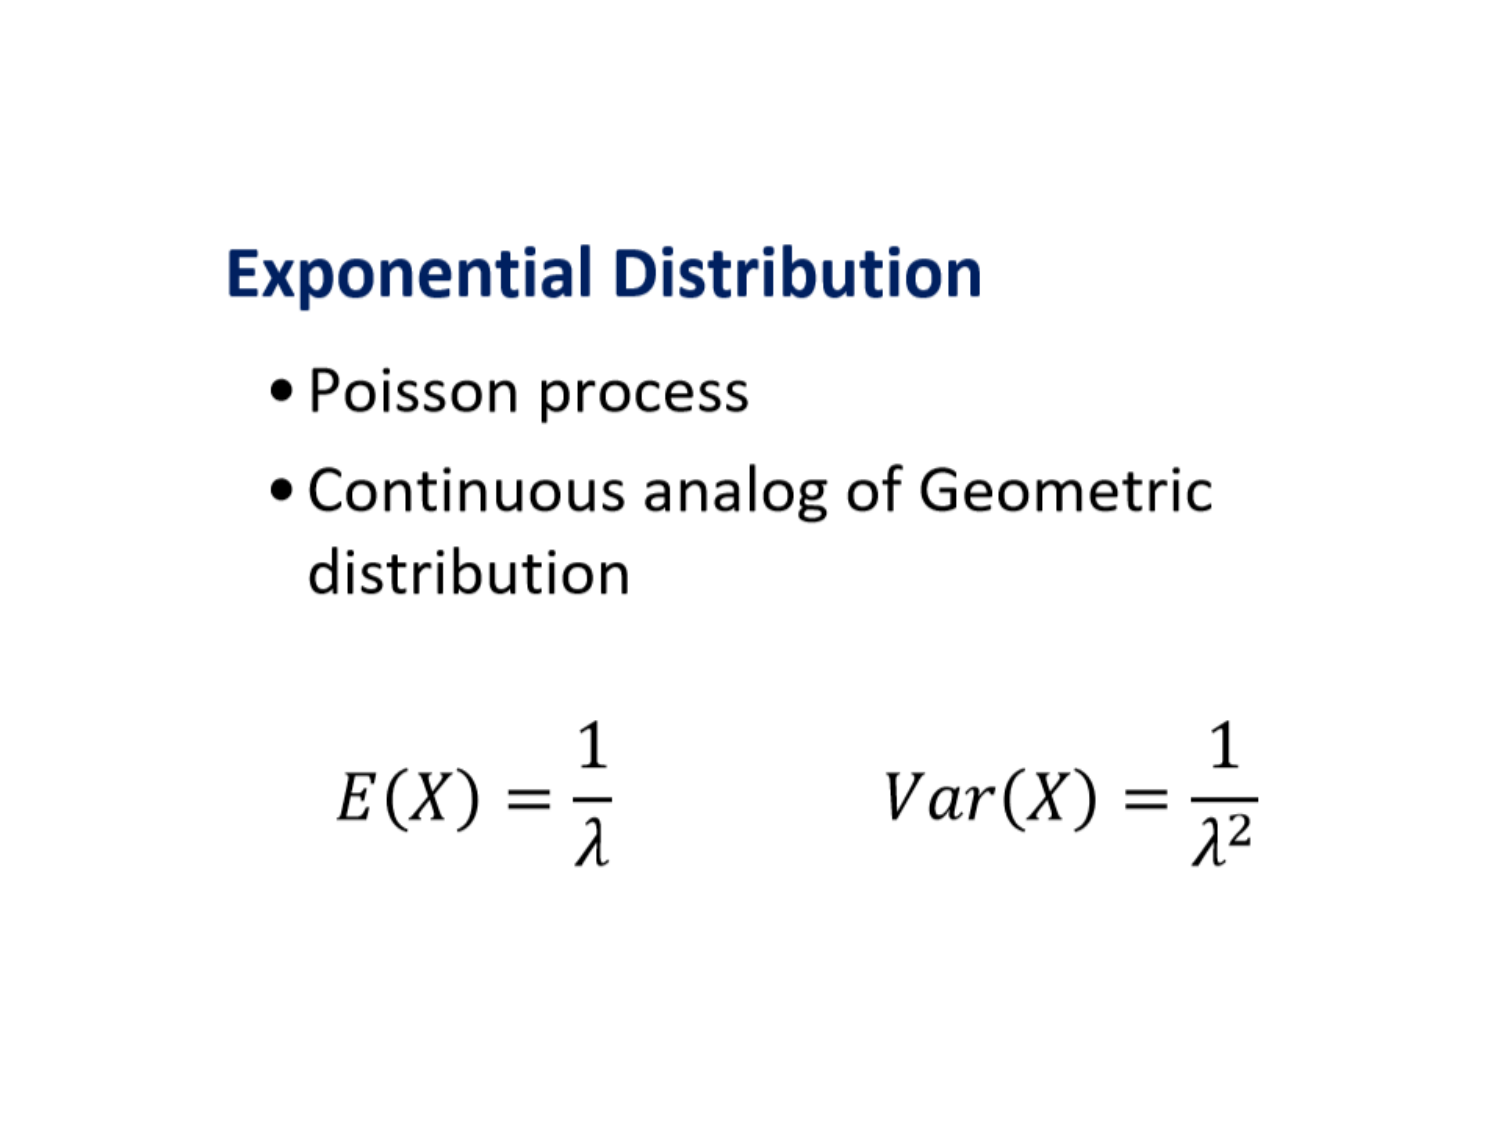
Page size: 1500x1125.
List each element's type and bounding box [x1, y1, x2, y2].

picture [218, 240, 1282, 885]
